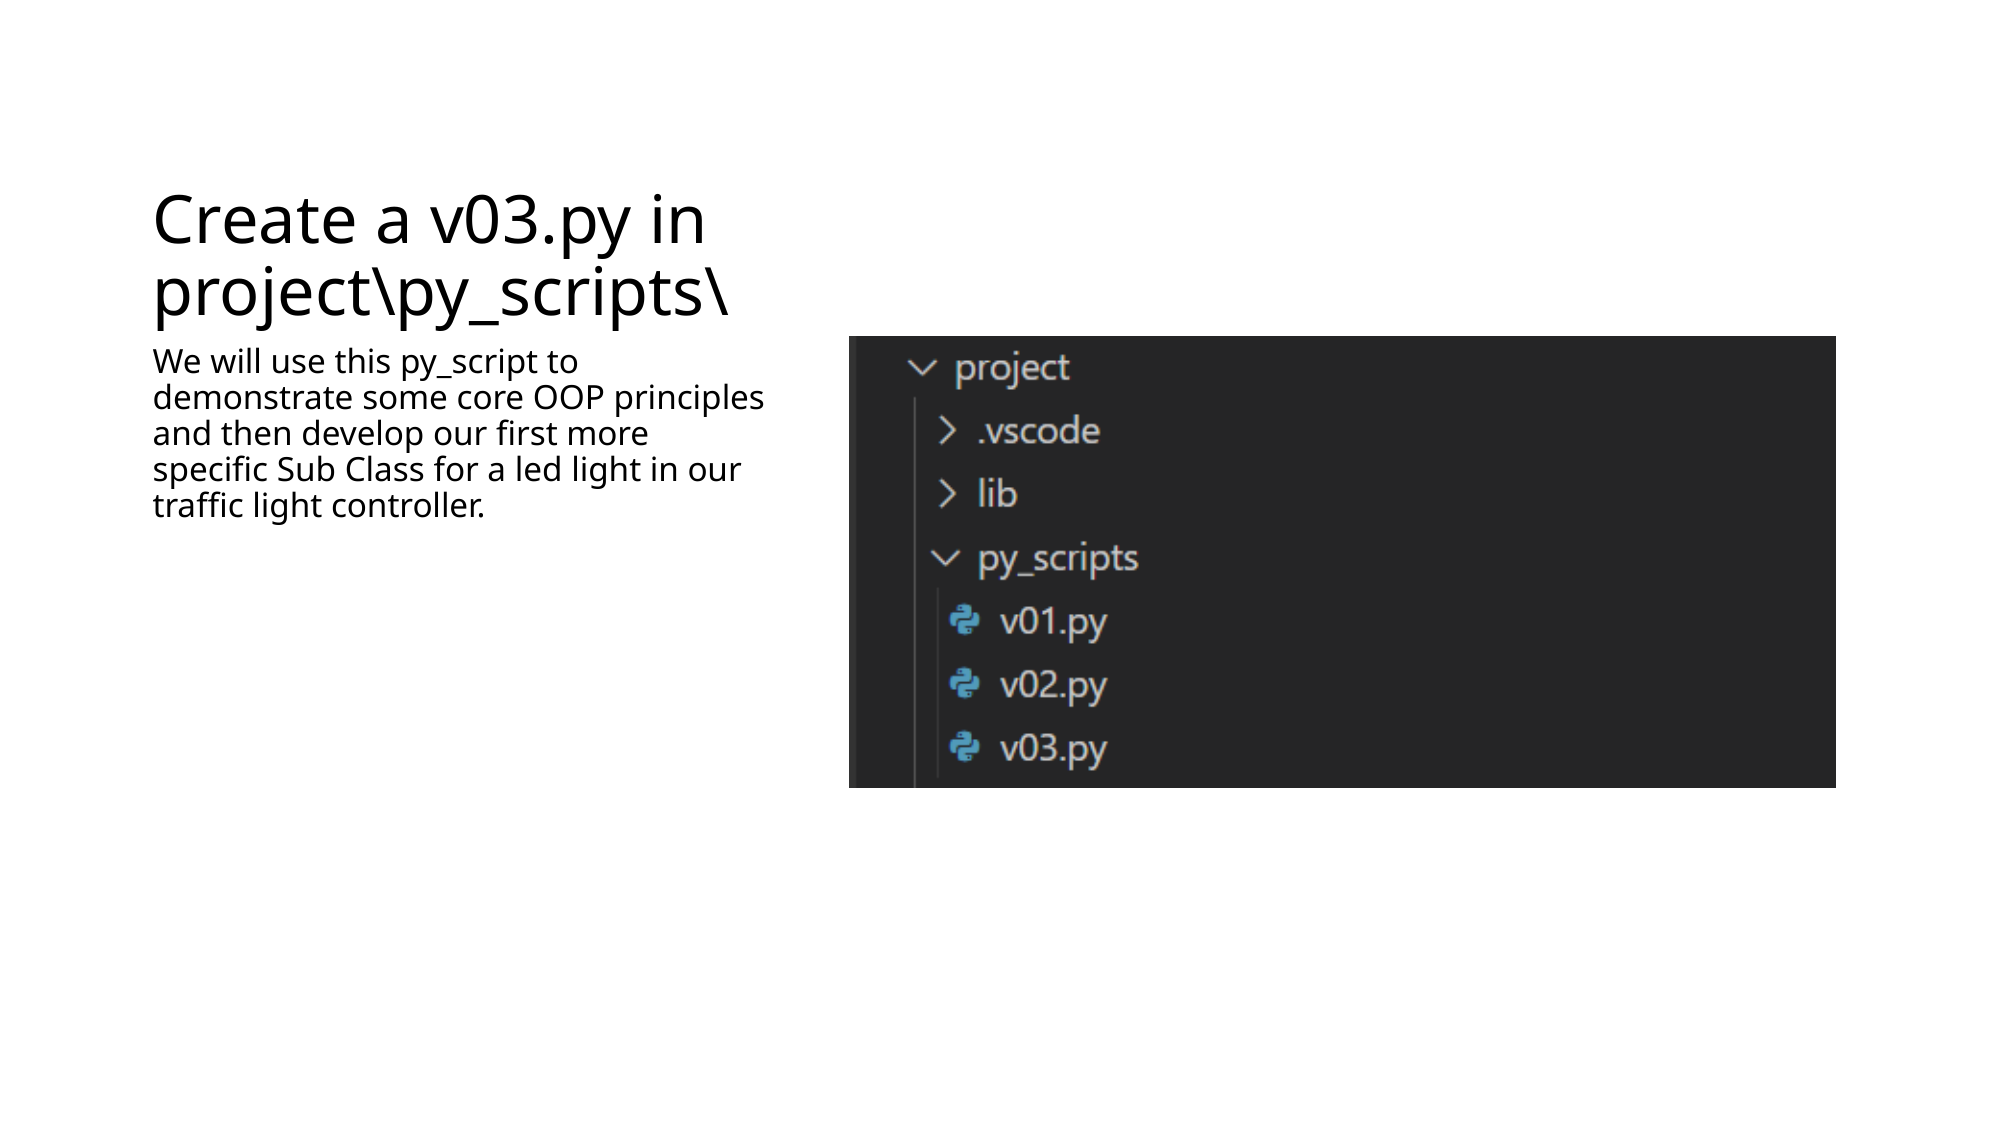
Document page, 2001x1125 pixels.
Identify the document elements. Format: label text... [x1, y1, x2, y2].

title Create a v03.py in project\py_scripts\ [137, 75, 783, 337]
list We will use this py_script to demonstrate some core OOP principles and then develop our first more specific Sub Class for a led light in our traffic light controller. [137, 337, 783, 963]
picture [848, 336, 1837, 789]
